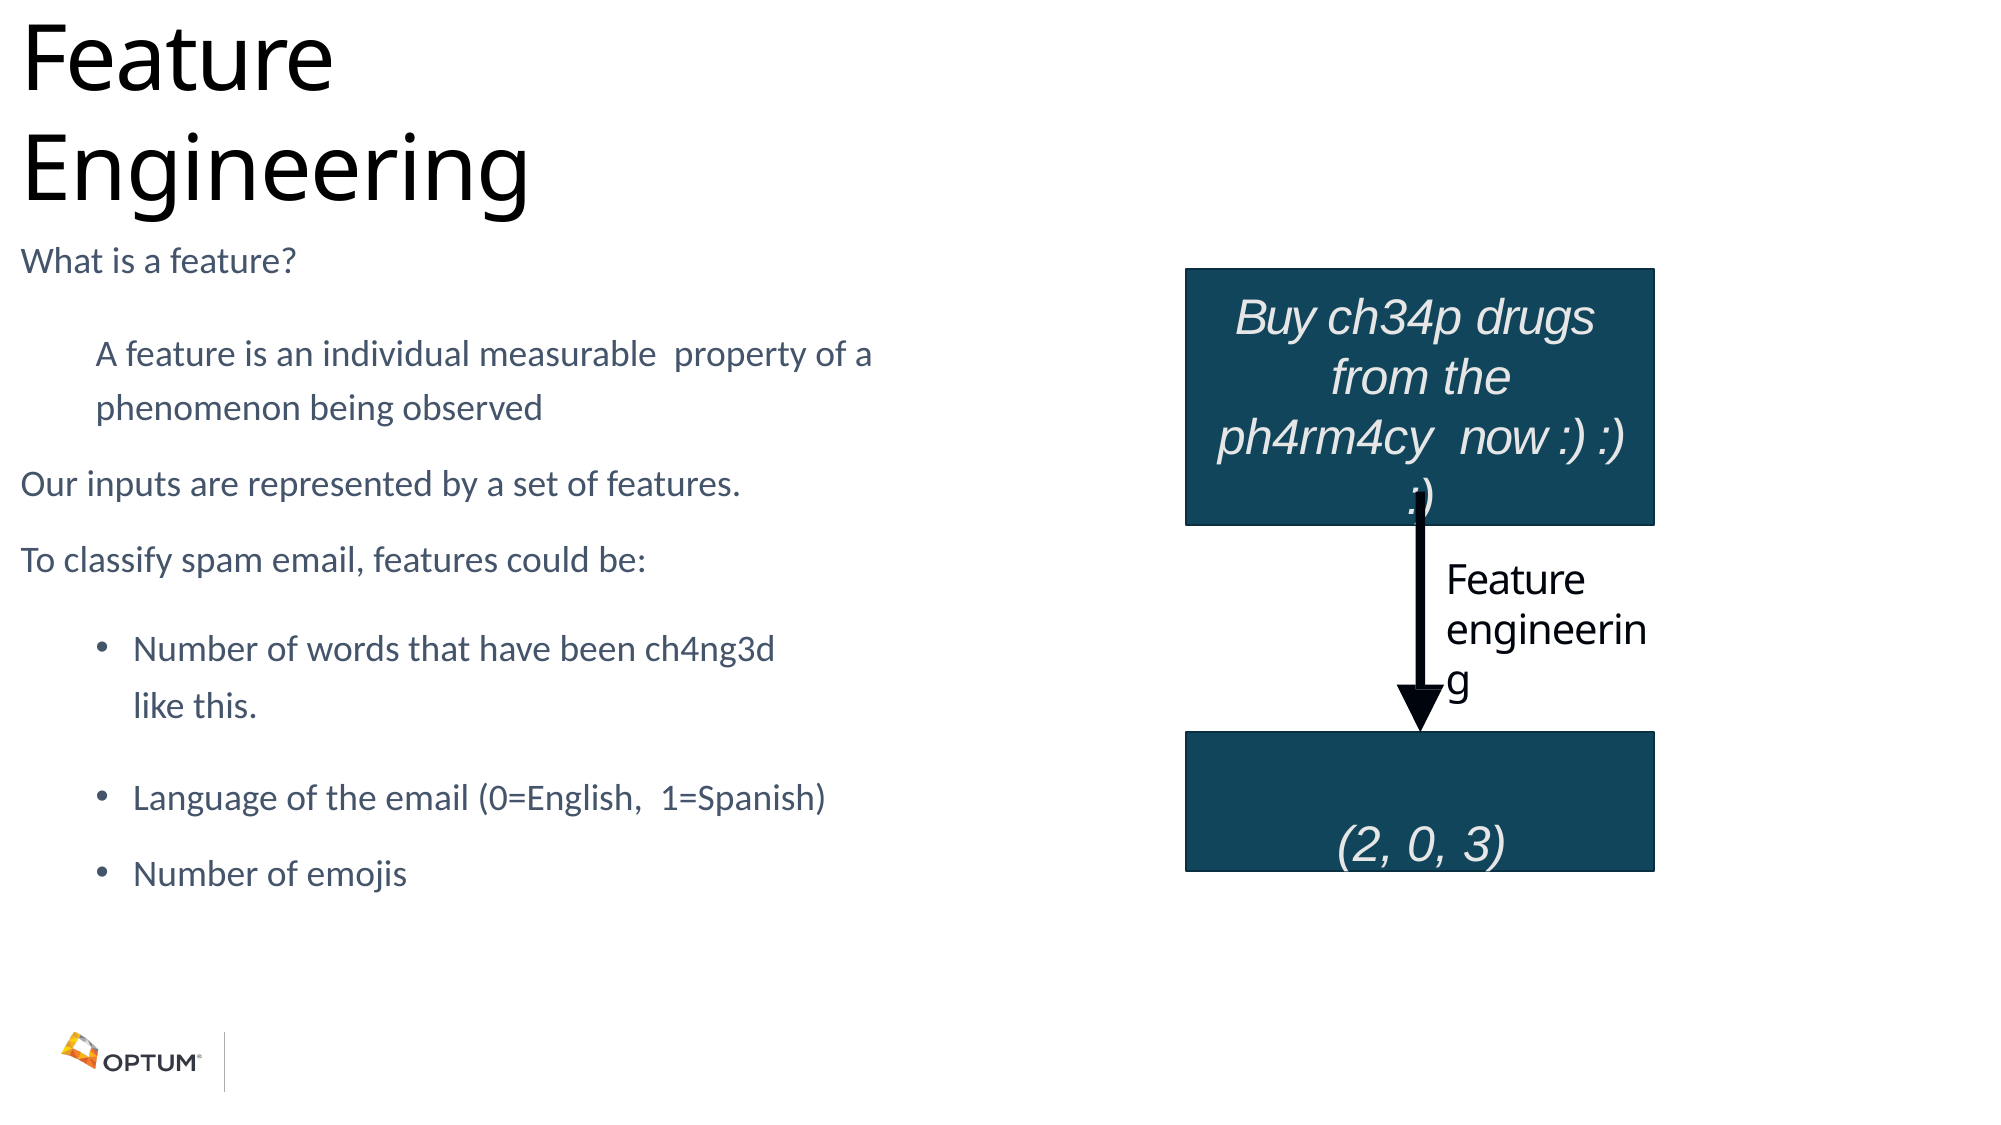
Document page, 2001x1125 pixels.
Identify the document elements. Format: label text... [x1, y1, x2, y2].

text_box (2, 0, 3) [1186, 732, 1655, 872]
text_box [1396, 491, 1443, 733]
text_box Feature engineering [1443, 550, 1656, 703]
title Feature Engineering [18, 0, 780, 202]
text_box What is a feature? A feature is an individual measurable property of a phenomenon being observed Our inputs are represented by a set of features. To classify spam email, features could be: Number of words that have been ch4ng3d like this. Language of the email (0=English, 1=Spanish) Number of emojis [18, 202, 1025, 894]
text_box Buy ch34p drugs from the ph4rm4cy now :) :) :) [1186, 268, 1655, 525]
